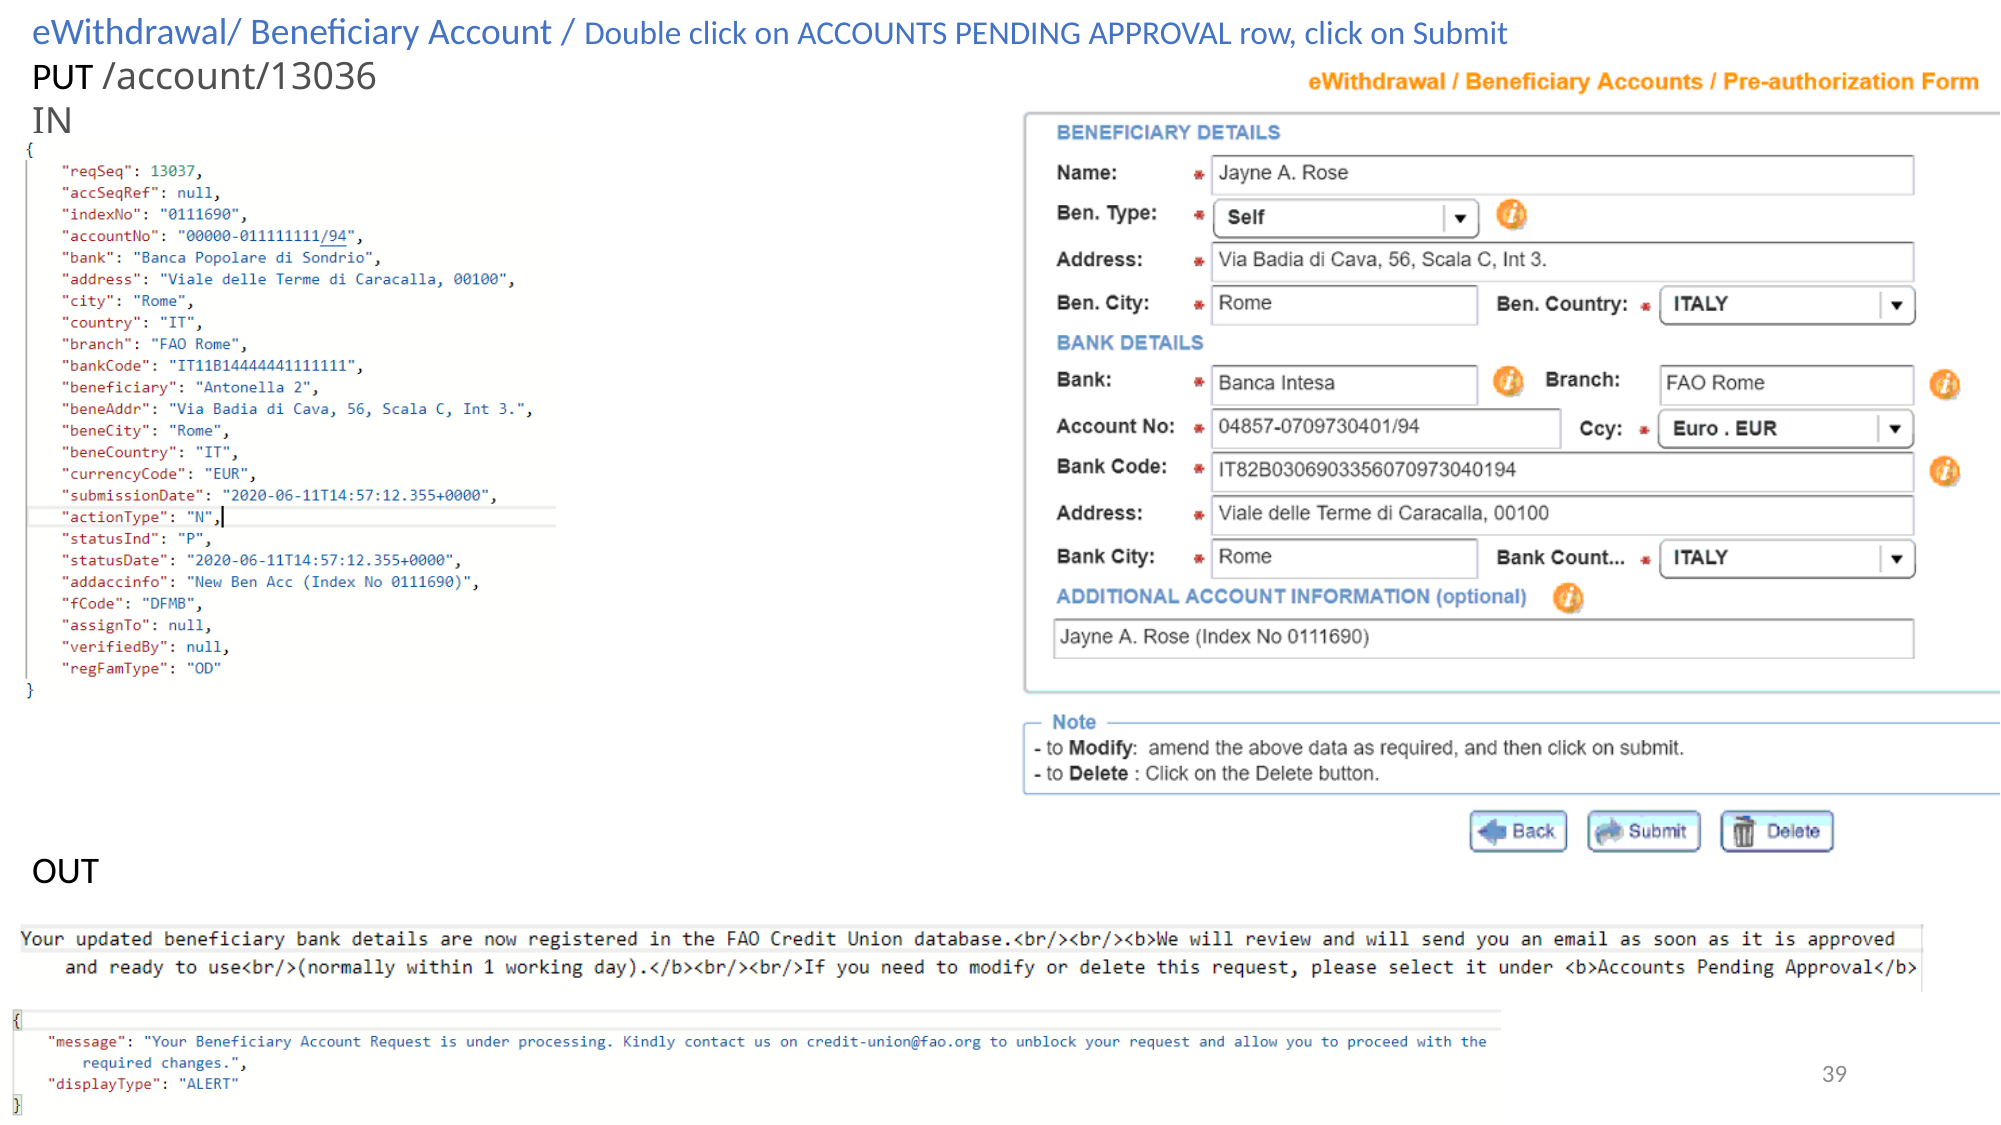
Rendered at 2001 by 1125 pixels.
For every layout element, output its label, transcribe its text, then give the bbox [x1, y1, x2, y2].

picture [17, 916, 1924, 992]
picture [17, 133, 556, 707]
picture [0, 1001, 1501, 1125]
slide_number 39 [1501, 1042, 1863, 1103]
text_box OUT [17, 838, 371, 898]
picture [1009, 55, 2000, 869]
text_box eWithdrawal/ Beneficiary Account / Double click on ACCOUNTS PENDING APPROVAL row, click on Submit PUT /account/13036 IN [17, 0, 1901, 150]
